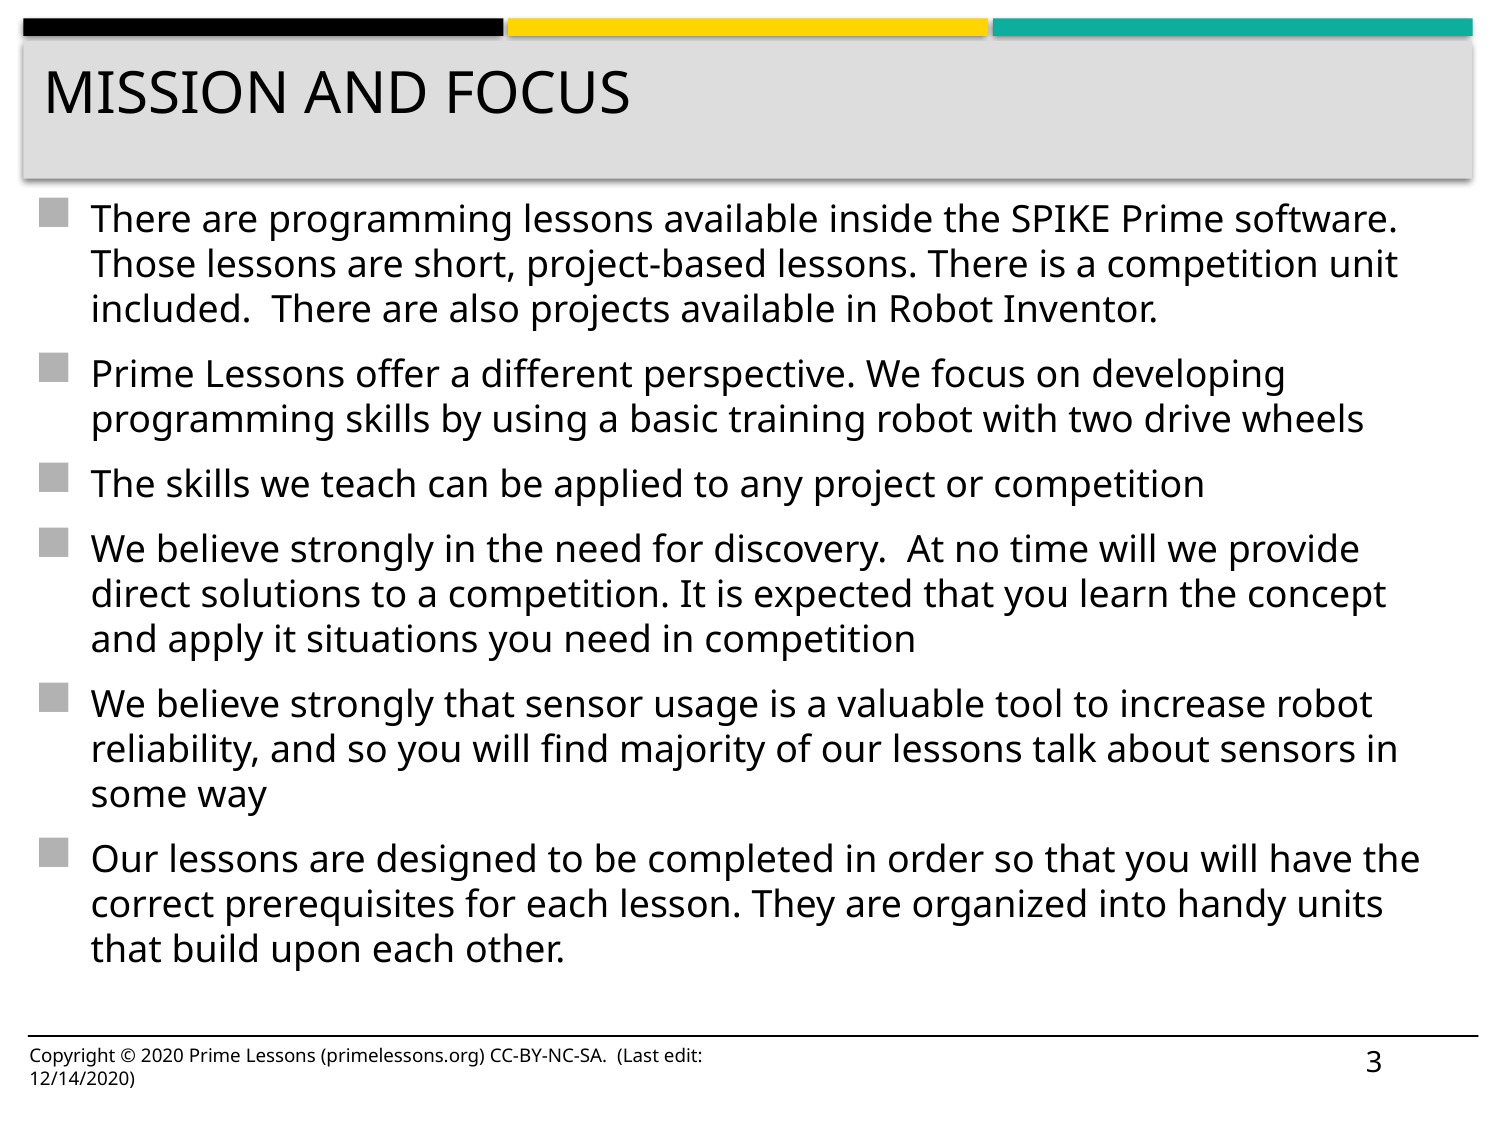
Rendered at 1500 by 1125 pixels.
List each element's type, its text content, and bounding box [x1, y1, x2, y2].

title Mission and focus [28, 48, 1464, 172]
slide_number 3 [1351, 1036, 1478, 1097]
footer Copyright © 2020 Prime Lessons (primelessons.org) CC-BY-NC-SA. (Last edit: 12/14/2020) [14, 1036, 814, 1097]
list There are programming lessons available inside the SPIKE Prime software. Those lessons are short, project-based lessons. There is a competition unit included. There are also projects available in Robot Inventor. Prime Lessons offer a different perspective. We focus on developing programming skills by using a basic training robot with two drive wheels The skills we teach can be applied to any project or competition We believe strongly in the need for discovery. At no time will we provide direct solutions to a competition. It is expected that you learn the concept and apply it situations you need in competition We believe strongly that sensor usage is a valuable tool to increase robot reliability, and so you will find majority of our lessons talk about sensors in some way Our lessons are designed to be completed in order so that you will have the correct prerequisites for each lesson. They are organized into handy units that build upon each other. [25, 187, 1475, 1021]
